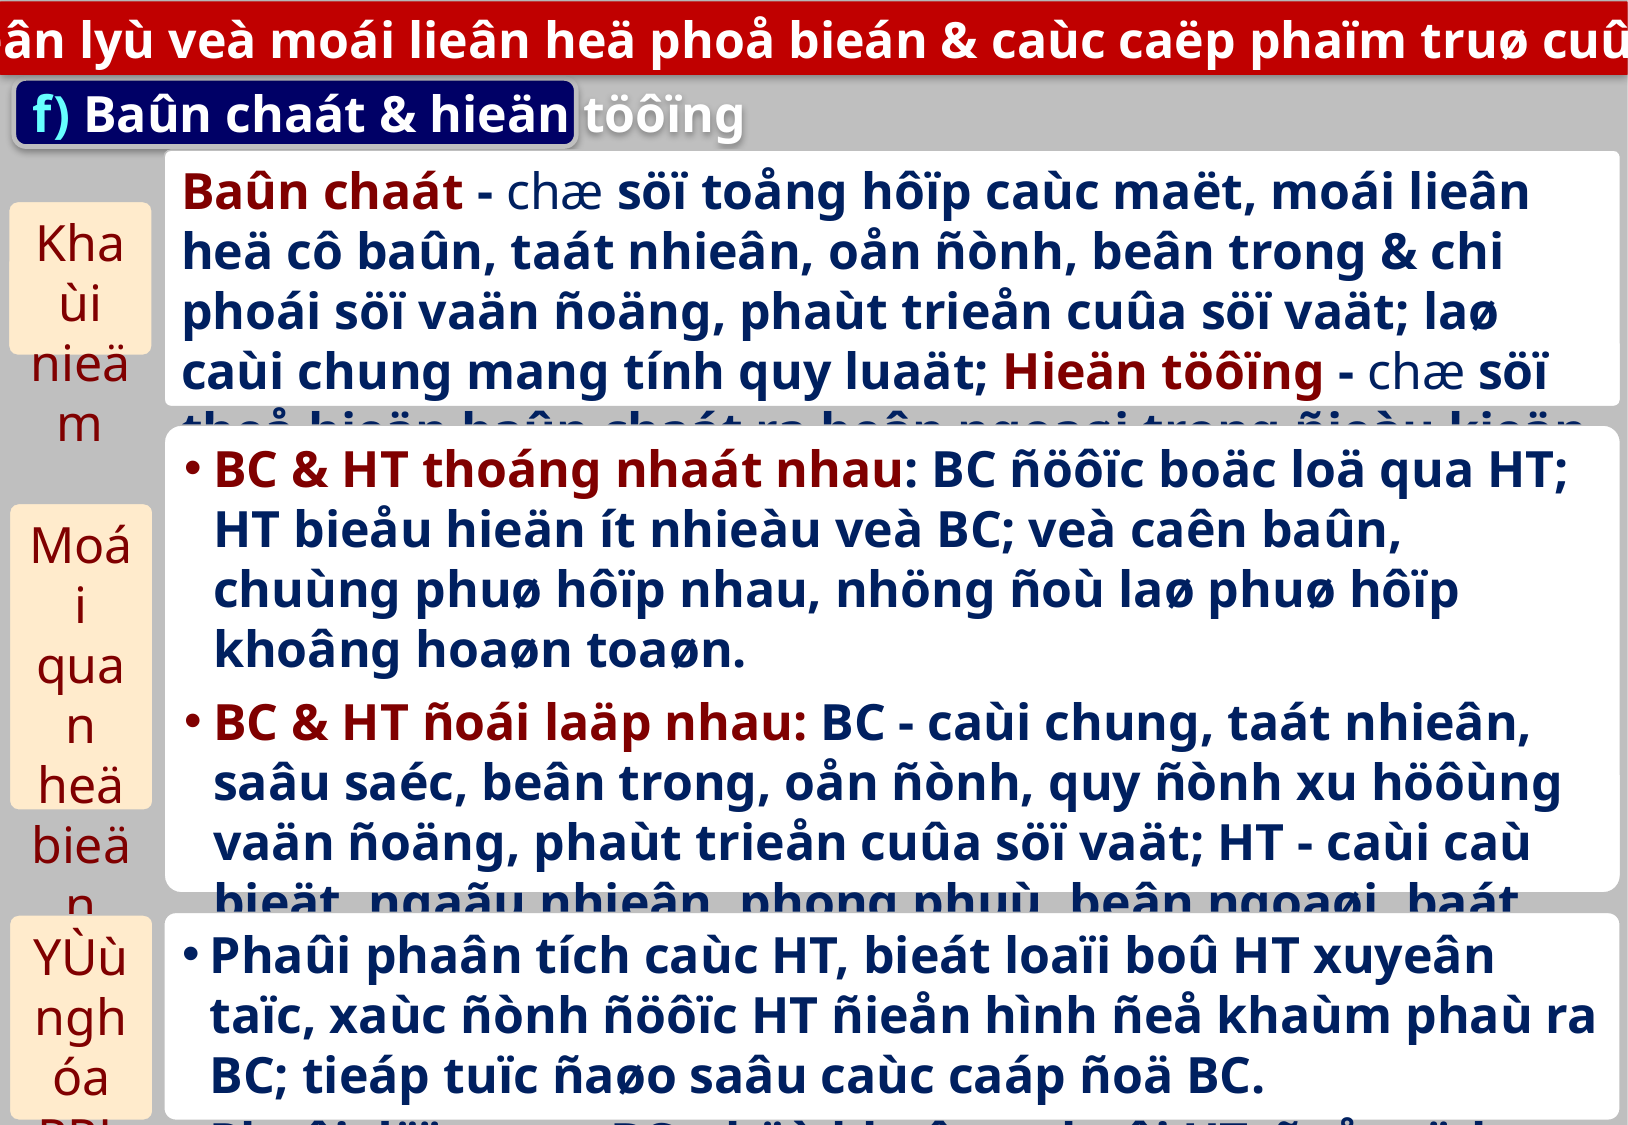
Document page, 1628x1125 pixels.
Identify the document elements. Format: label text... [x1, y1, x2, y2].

text_box BC & HT thoáng nhaát nhau: BC ñöôïc boäc loä qua HT; HT bieåu hieän ít nhieàu veà BC; veà caên baûn, chuùng phuø hôïp nhau, nhöng ñoù laø phuø hôïp khoâng hoaøn toaøn. BC & HT ñoái laäp nhau: BC - caùi chung, taát nhieân, saâu saéc, beân trong, oån ñònh, quy ñònh xu höôùng vaän ñoäng, phaùt trieån cuûa söï vaät; HT - caùi caù bieät, ngaãu nhieân, phong phuù, beân ngoaøi, baát oån, bieåu thò söï toàn taïi cuï theå cuûa söï vaät trong ñieàu kieän xaùc ñònh. [164, 425, 1621, 893]
text_box YÙù nghóa PPL [9, 914, 154, 1121]
text_box 1. Nguyeân lyù veà moái lieân heä phoå bieán & caùc caëp phaïm truø cuûa PBCDV [0, 1, 1628, 75]
text_box Phaûi phaân tích caùc HT, bieát loaïi boû HT xuyeân taïc, xaùc ñònh ñöôïc HT ñieån hình ñeå khaùm phaù ra BC; tieáp tuïc ñaøo saâu caùc caáp ñoä BC. Phaûi döïa vaøo BC, chöù khoâng phaûi HT, ñeå vaïch ra ñoái saùch thích hôïp. [163, 912, 1621, 1121]
text_box Baûn chaát - chæ söï toång hôïp caùc maët, moái lieân heä cô baûn, taát nhieân, oån ñònh, beân trong & chi phoái söï vaän ñoäng, phaùt trieån cuûa söï vaät; laø caùi chung mang tính quy luaät; Hieän töôïng - chæ söï theå hieän baûn chaát ra beân ngoaøi trong ñieàu kieän nhaát ñònh. [164, 150, 1621, 407]
text_box Moái quan heä bieän chöùng [9, 503, 154, 811]
text_box Khaùi nieäm [8, 201, 153, 356]
text_box f) Baûn chaát & hieän töôïng [13, 87, 577, 147]
